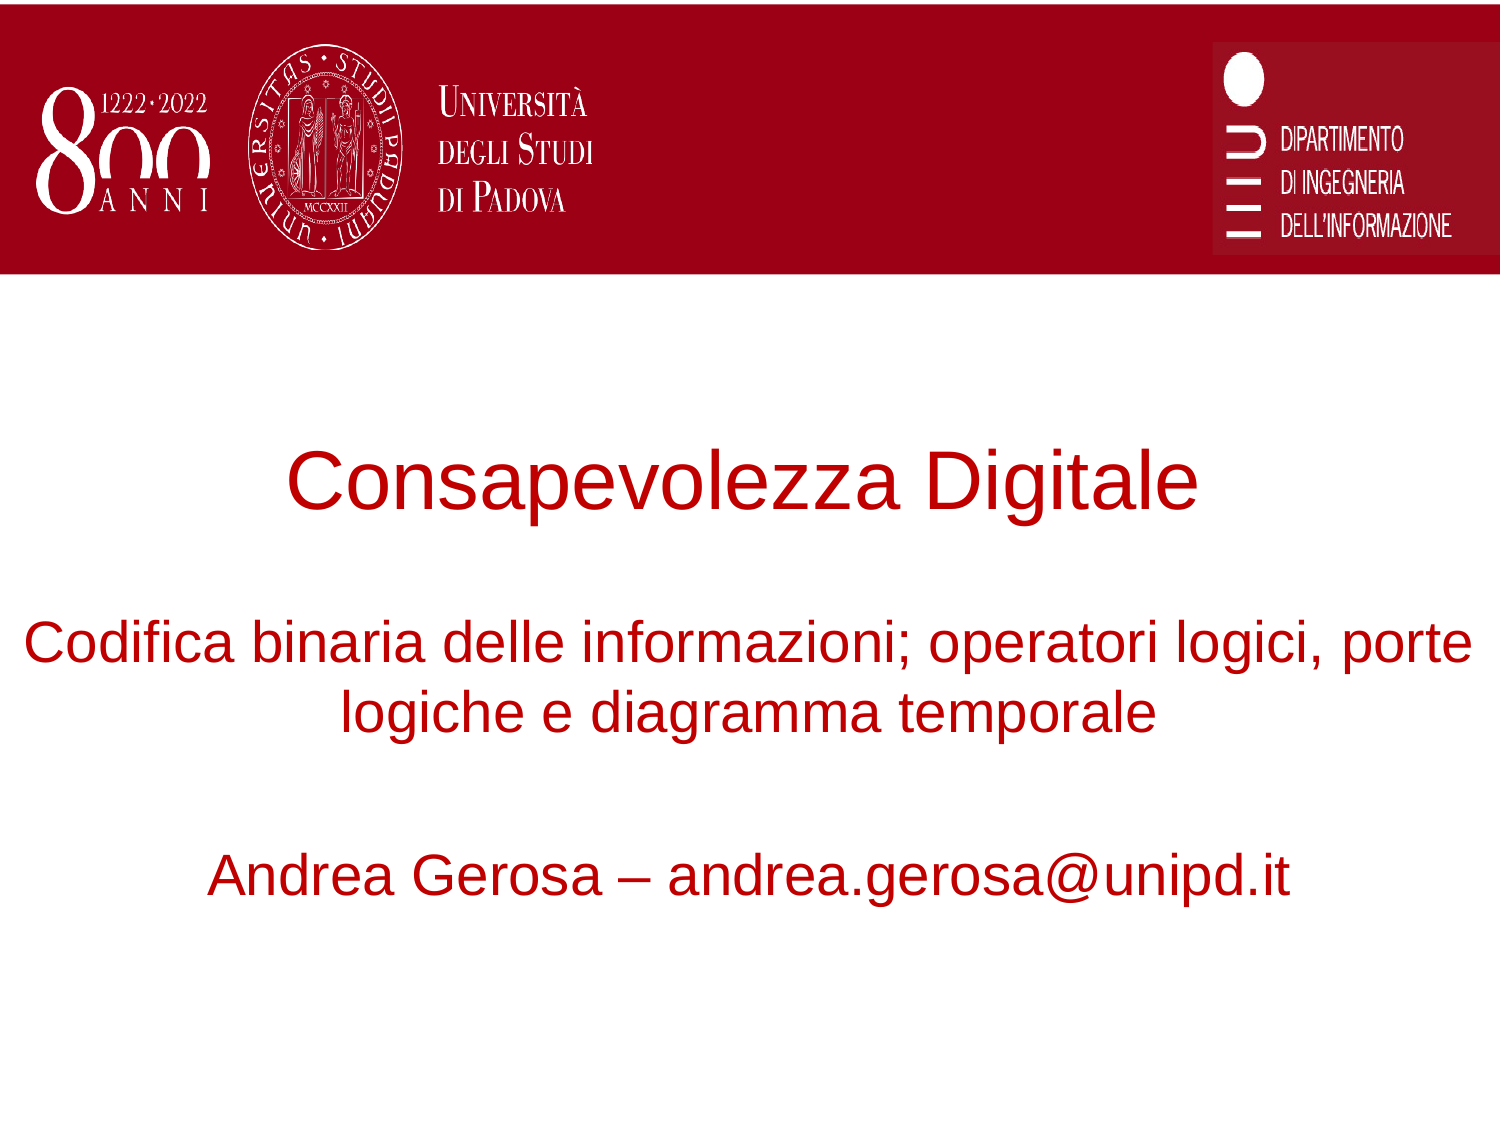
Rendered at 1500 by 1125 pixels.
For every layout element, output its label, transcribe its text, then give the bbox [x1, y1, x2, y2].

picture [1212, 42, 1500, 255]
list Codifica binaria delle informazioni; operatori logici, porte logiche e diagramma temporale Andrea Gerosa – andrea.gerosa@unipd.it [0, 596, 1500, 914]
title Consapevolezza Digitale [161, 418, 1326, 539]
